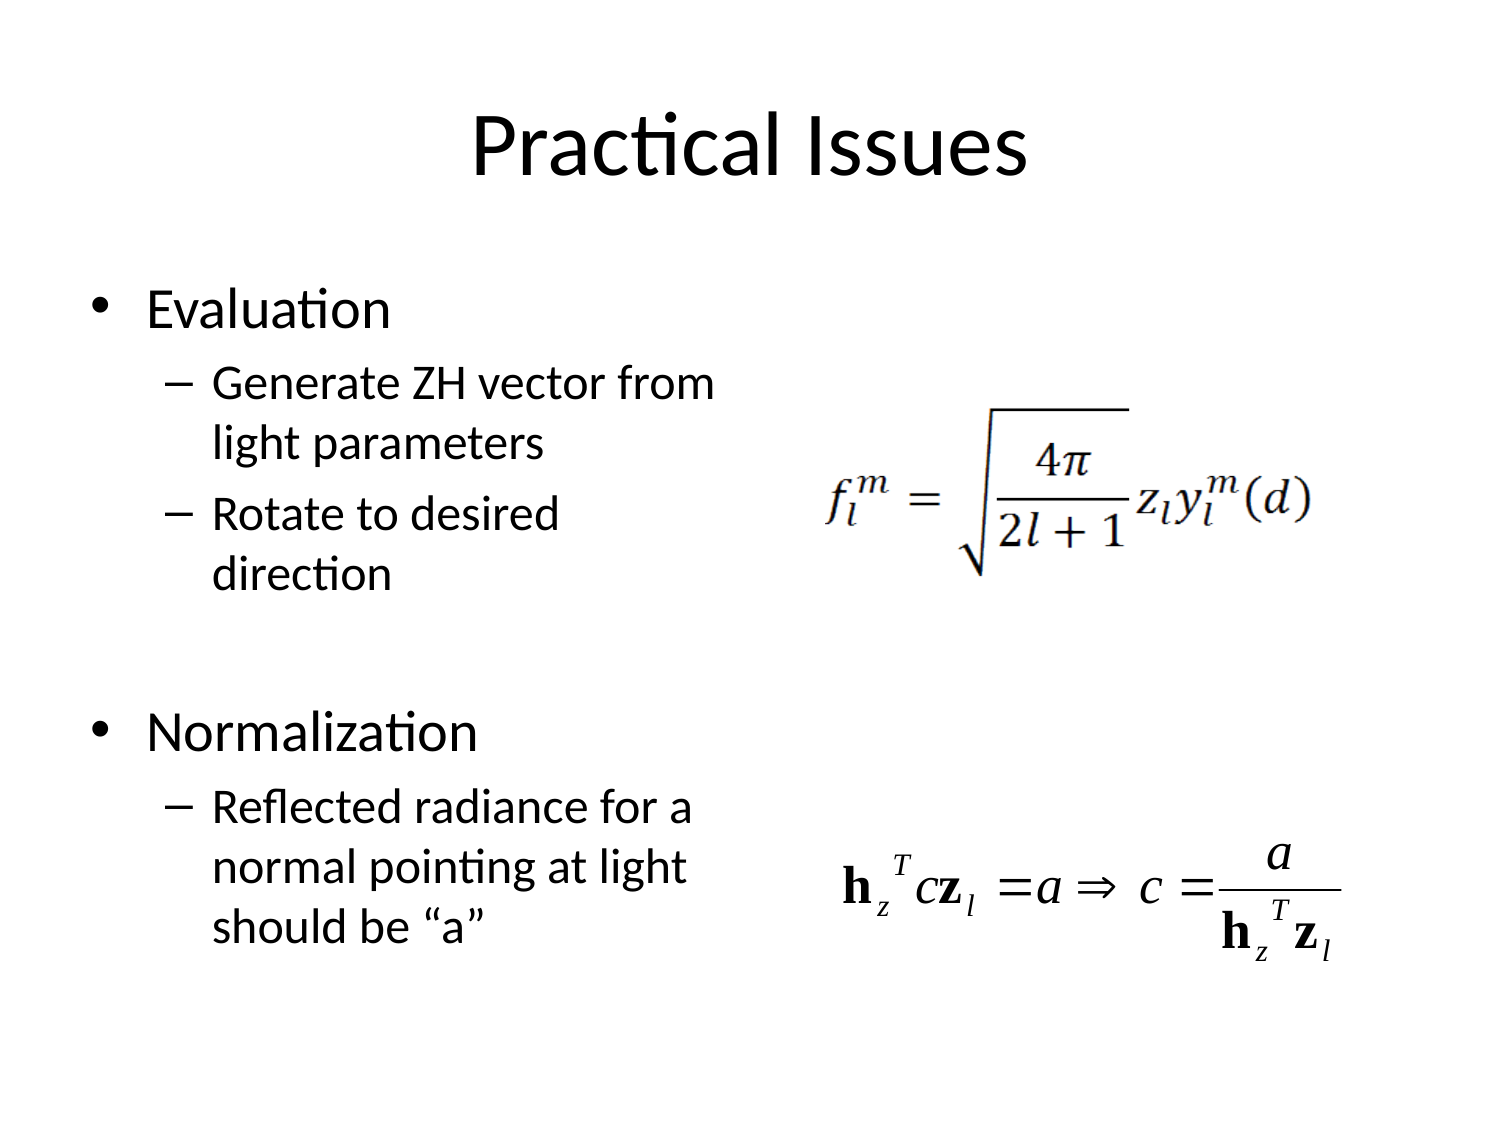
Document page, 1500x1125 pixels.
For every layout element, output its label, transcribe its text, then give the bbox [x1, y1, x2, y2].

picture [824, 399, 1315, 587]
title Practical Issues [75, 45, 1425, 233]
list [836, 818, 1351, 976]
list Evaluation Generate ZH vector from light parameters Rotate to desired direction Normalization Reflected radiance for a normal pointing at light should be “a” [75, 262, 738, 1005]
